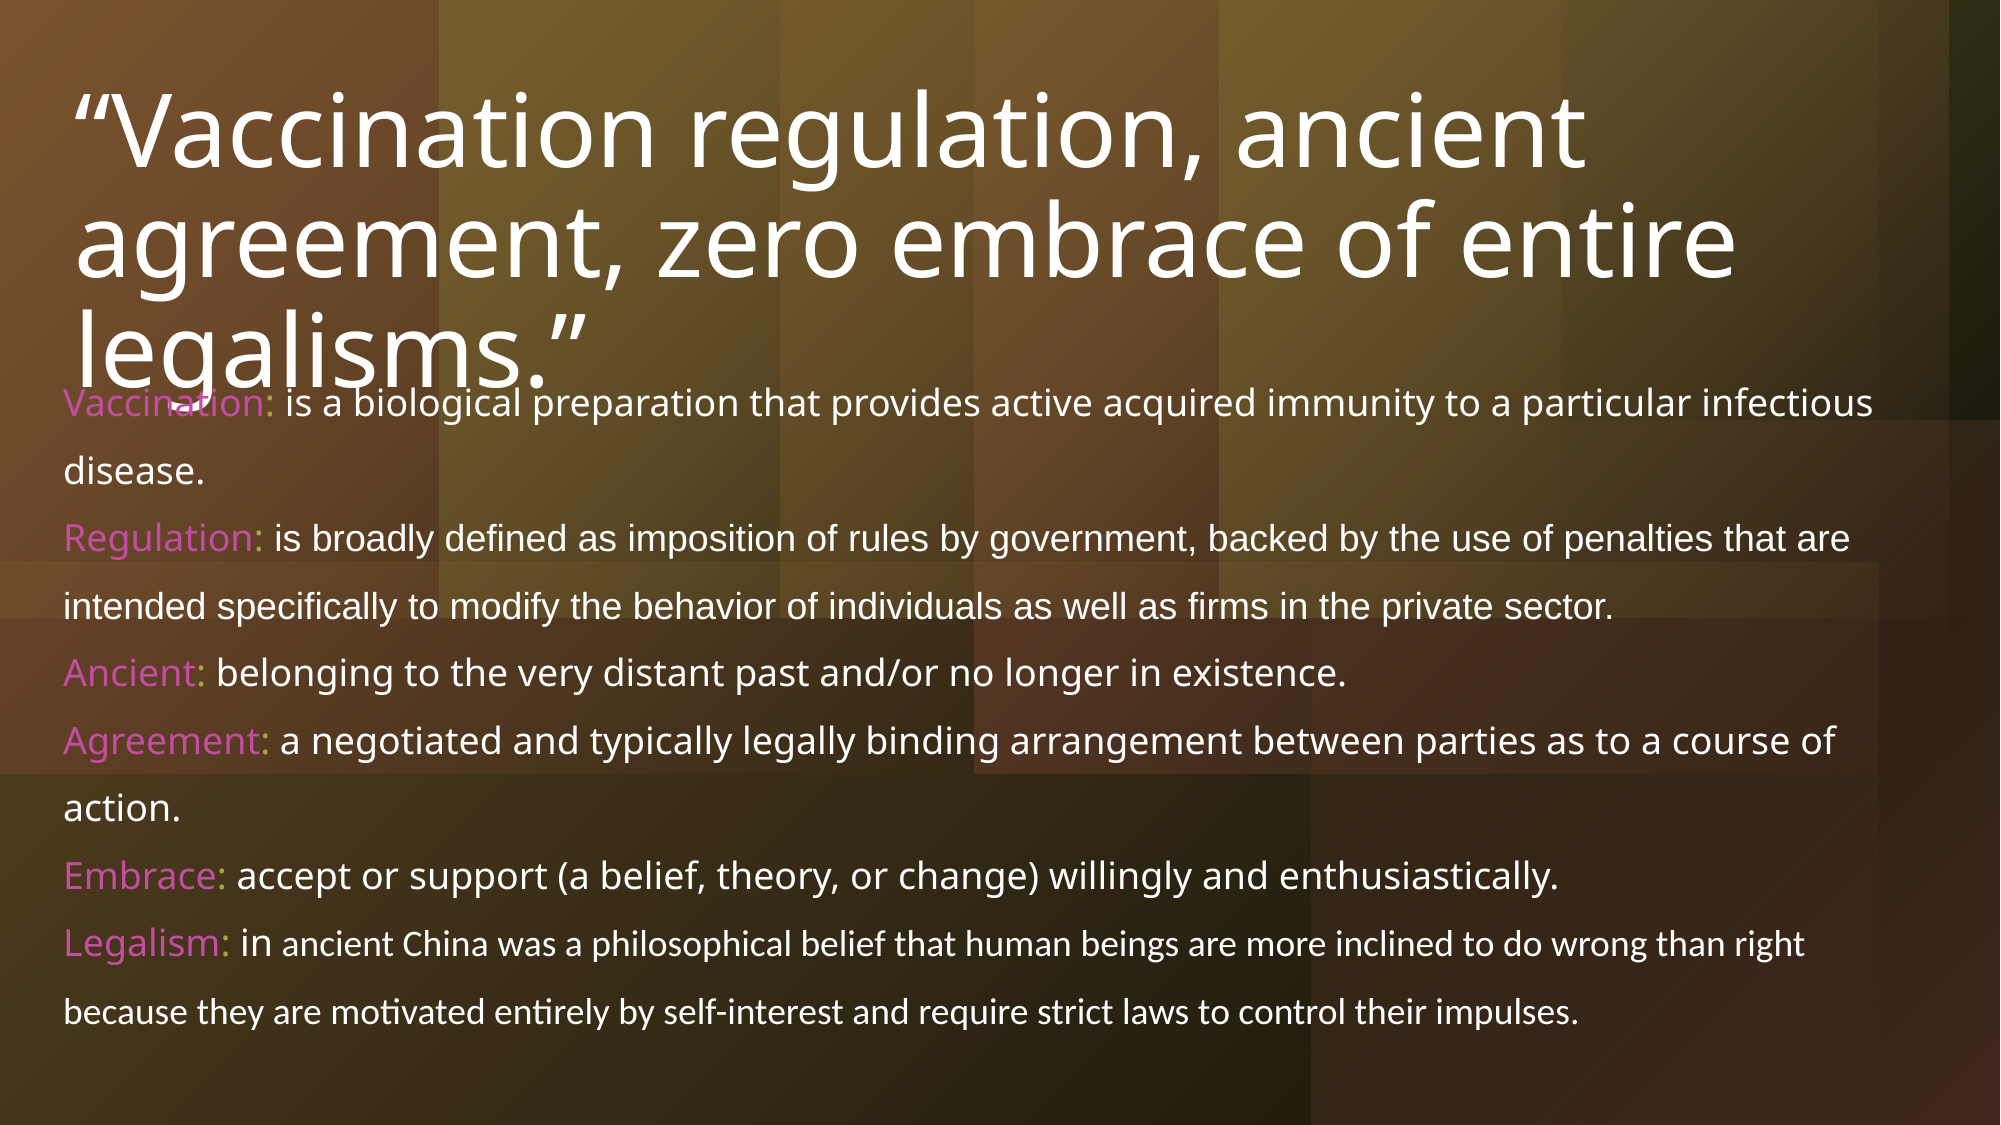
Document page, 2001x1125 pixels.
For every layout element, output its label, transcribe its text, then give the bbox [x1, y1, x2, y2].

title “Vaccination regulation, ancient agreement, zero embrace of entire legalisms.” [59, 71, 1941, 349]
text_box Vaccination: is a biological preparation that provides active acquired immunity to a particular infectious disease. Regulation: is broadly defined as imposition of rules by government, backed by the use of penalties that are intended specifically to modify the behavior of individuals as well as firms in the private sector. Ancient: belonging to the very distant past and/or no longer in existence. Agreement: a negotiated and typically legally binding arrangement between parties as to a course of action. Embrace: accept or support (a belief, theory, or change) willingly and enthusiastically. Legalism: in ancient China was a philosophical belief that human beings are more inclined to do wrong than right because they are motivated entirely by self-interest and require strict laws to control their impulses. [48, 349, 1952, 1040]
